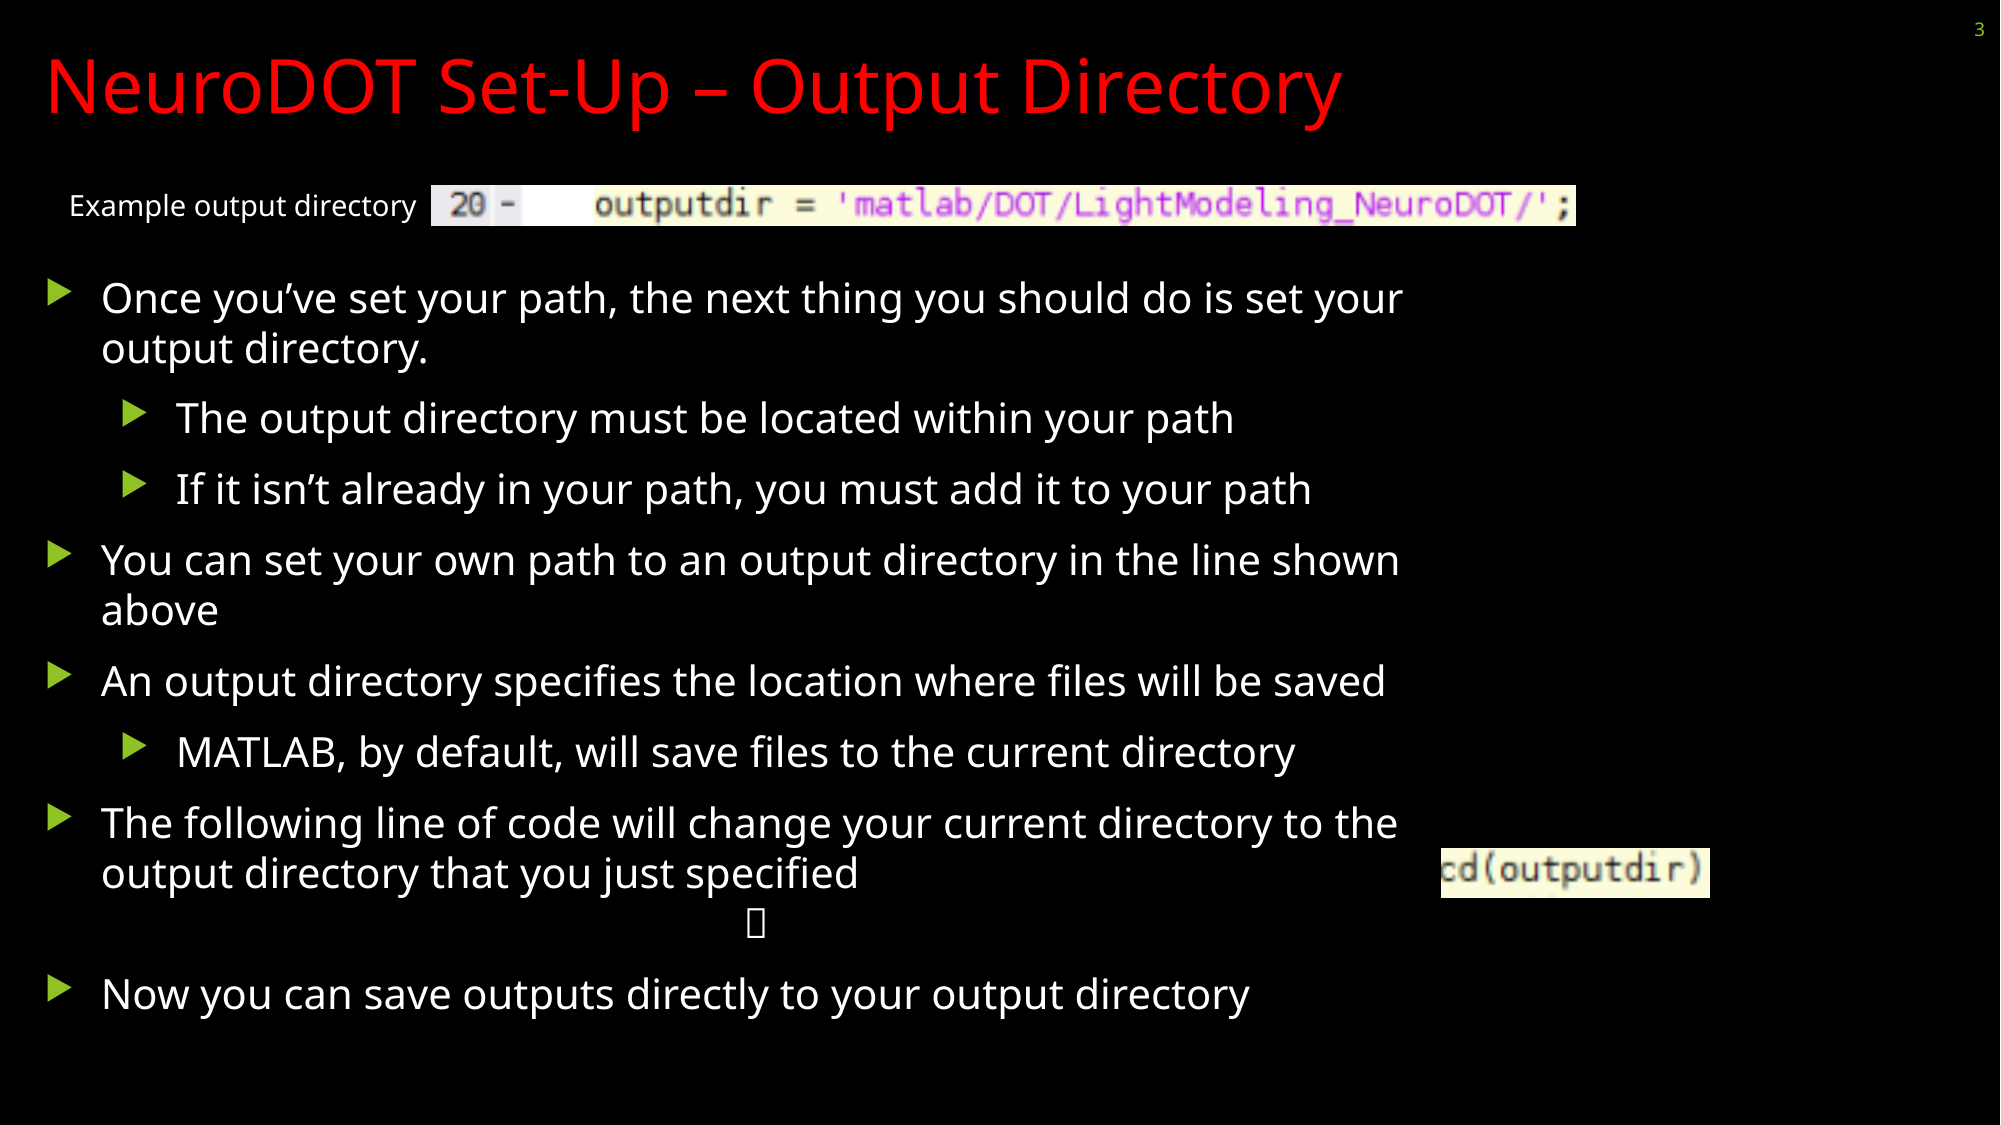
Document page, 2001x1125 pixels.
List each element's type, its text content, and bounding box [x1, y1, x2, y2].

picture [1441, 848, 1710, 898]
slide_number 3 [1887, 0, 2000, 60]
text_box Once you’ve set your path, the next thing you should do is set your output directory. The output directory must be located within your path If it isn’t already in your path, you must add it to your path You can set your own path to an output directory in the line shown above An output directory specifies the location where files will be saved MATLAB, by default, will save files to the current directory The following line of code will change your current directory to the output directory that you just specified  Now you can save outputs directly to your output directory [29, 264, 1427, 1070]
text_box Example output directory [54, 180, 432, 230]
picture [431, 185, 1577, 226]
text_box NeuroDOT Set-Up – Output Directory [29, 9, 2000, 159]
